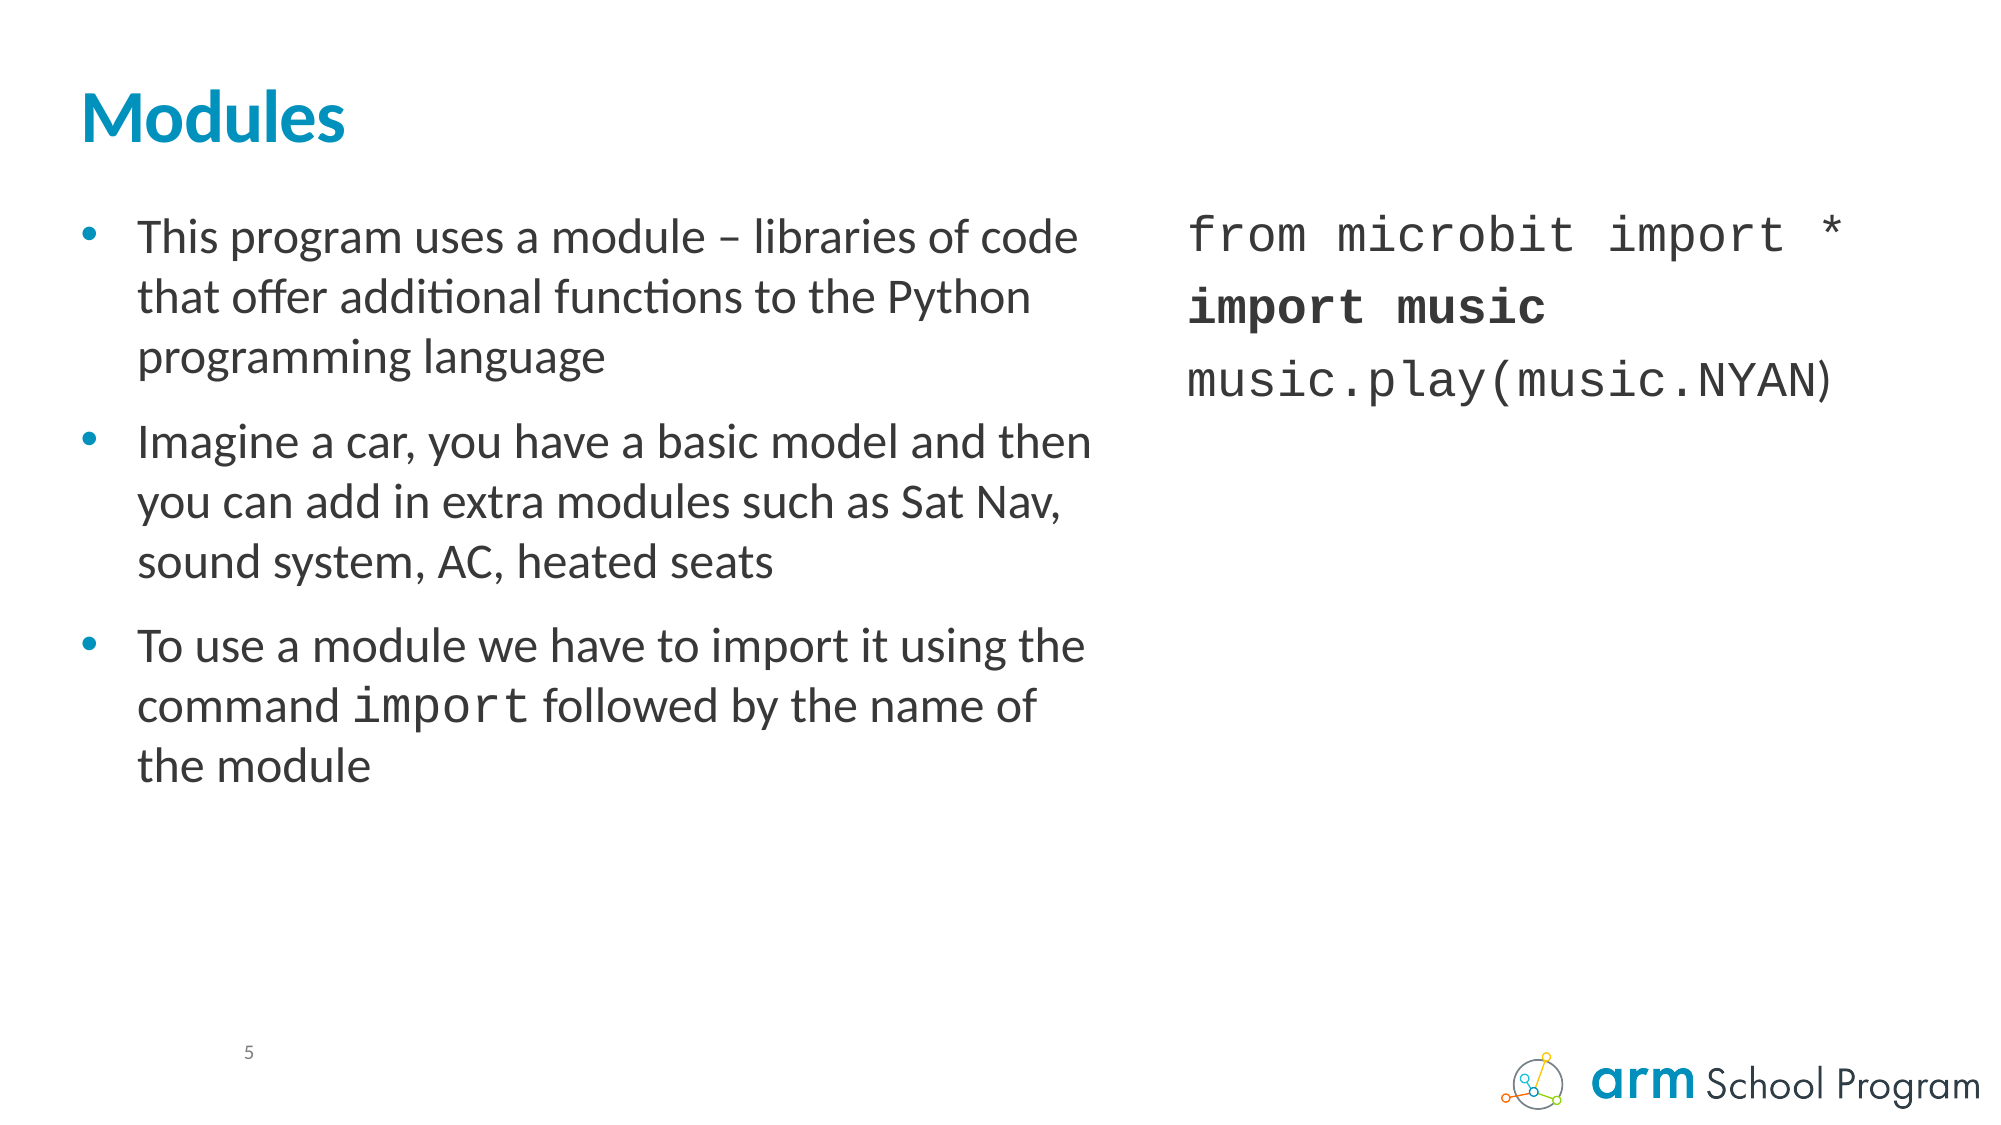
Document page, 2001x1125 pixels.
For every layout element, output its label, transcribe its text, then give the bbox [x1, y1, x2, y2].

picture [1501, 1052, 1979, 1110]
list This program uses a module – libraries of code that offer additional functions to the Python programming language Imagine a car, you have a basic model and then you can add in extra modules such as Sat Nav, sound system, AC, heated seats To use a module we have to import it using the command import followed by the name of the module [80, 203, 1110, 957]
text_box from microbit import * import music music.play(music.NYAN) [1186, 200, 1915, 955]
title Modules [80, 48, 1915, 158]
